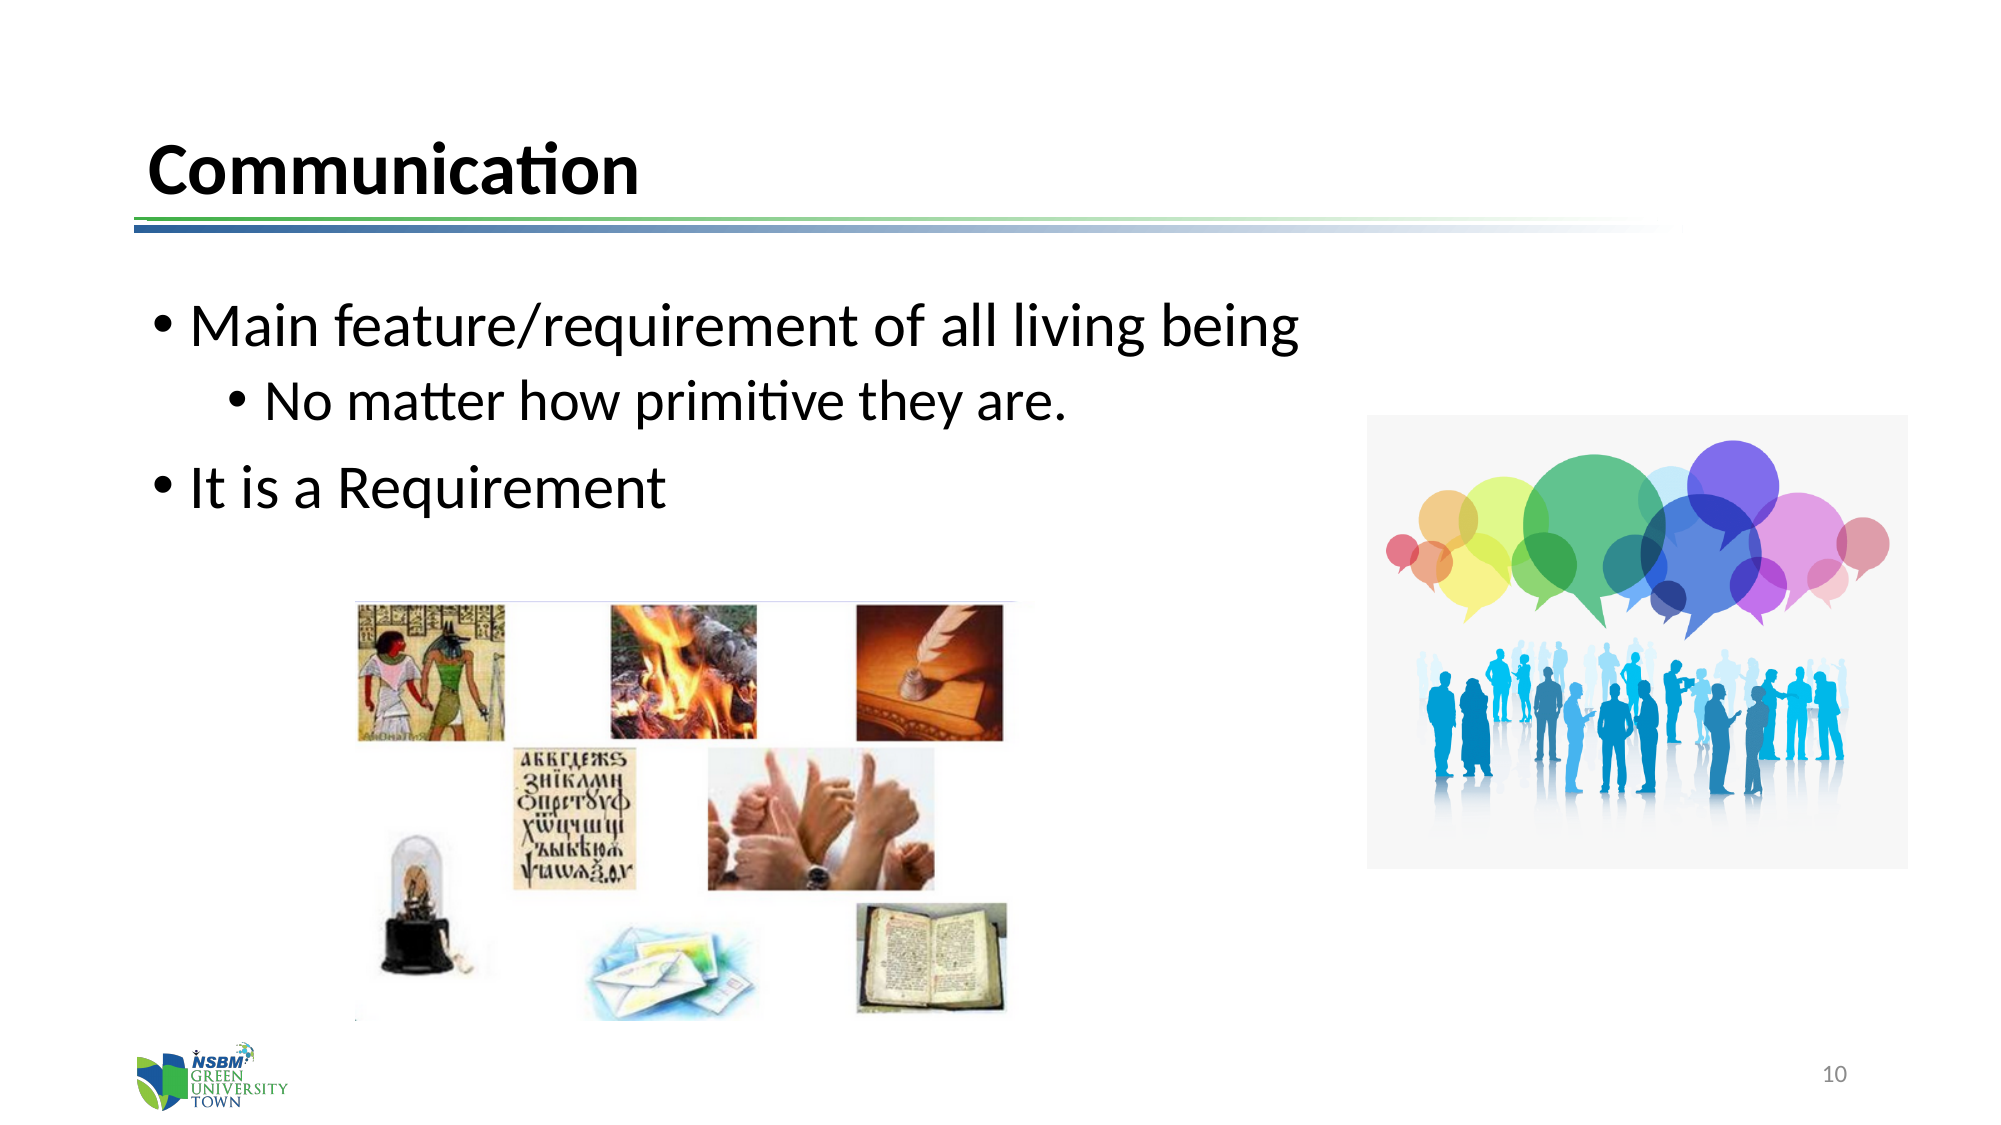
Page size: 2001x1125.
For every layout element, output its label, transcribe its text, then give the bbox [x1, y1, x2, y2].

list Main feature/requirement of all living being No matter how primitive they are. It is a Requirement [137, 285, 1863, 999]
picture [355, 601, 1035, 1021]
slide_number 10 [1412, 1042, 1863, 1103]
picture [1367, 415, 1908, 869]
title Communication [133, 85, 1859, 256]
picture [137, 1042, 288, 1111]
